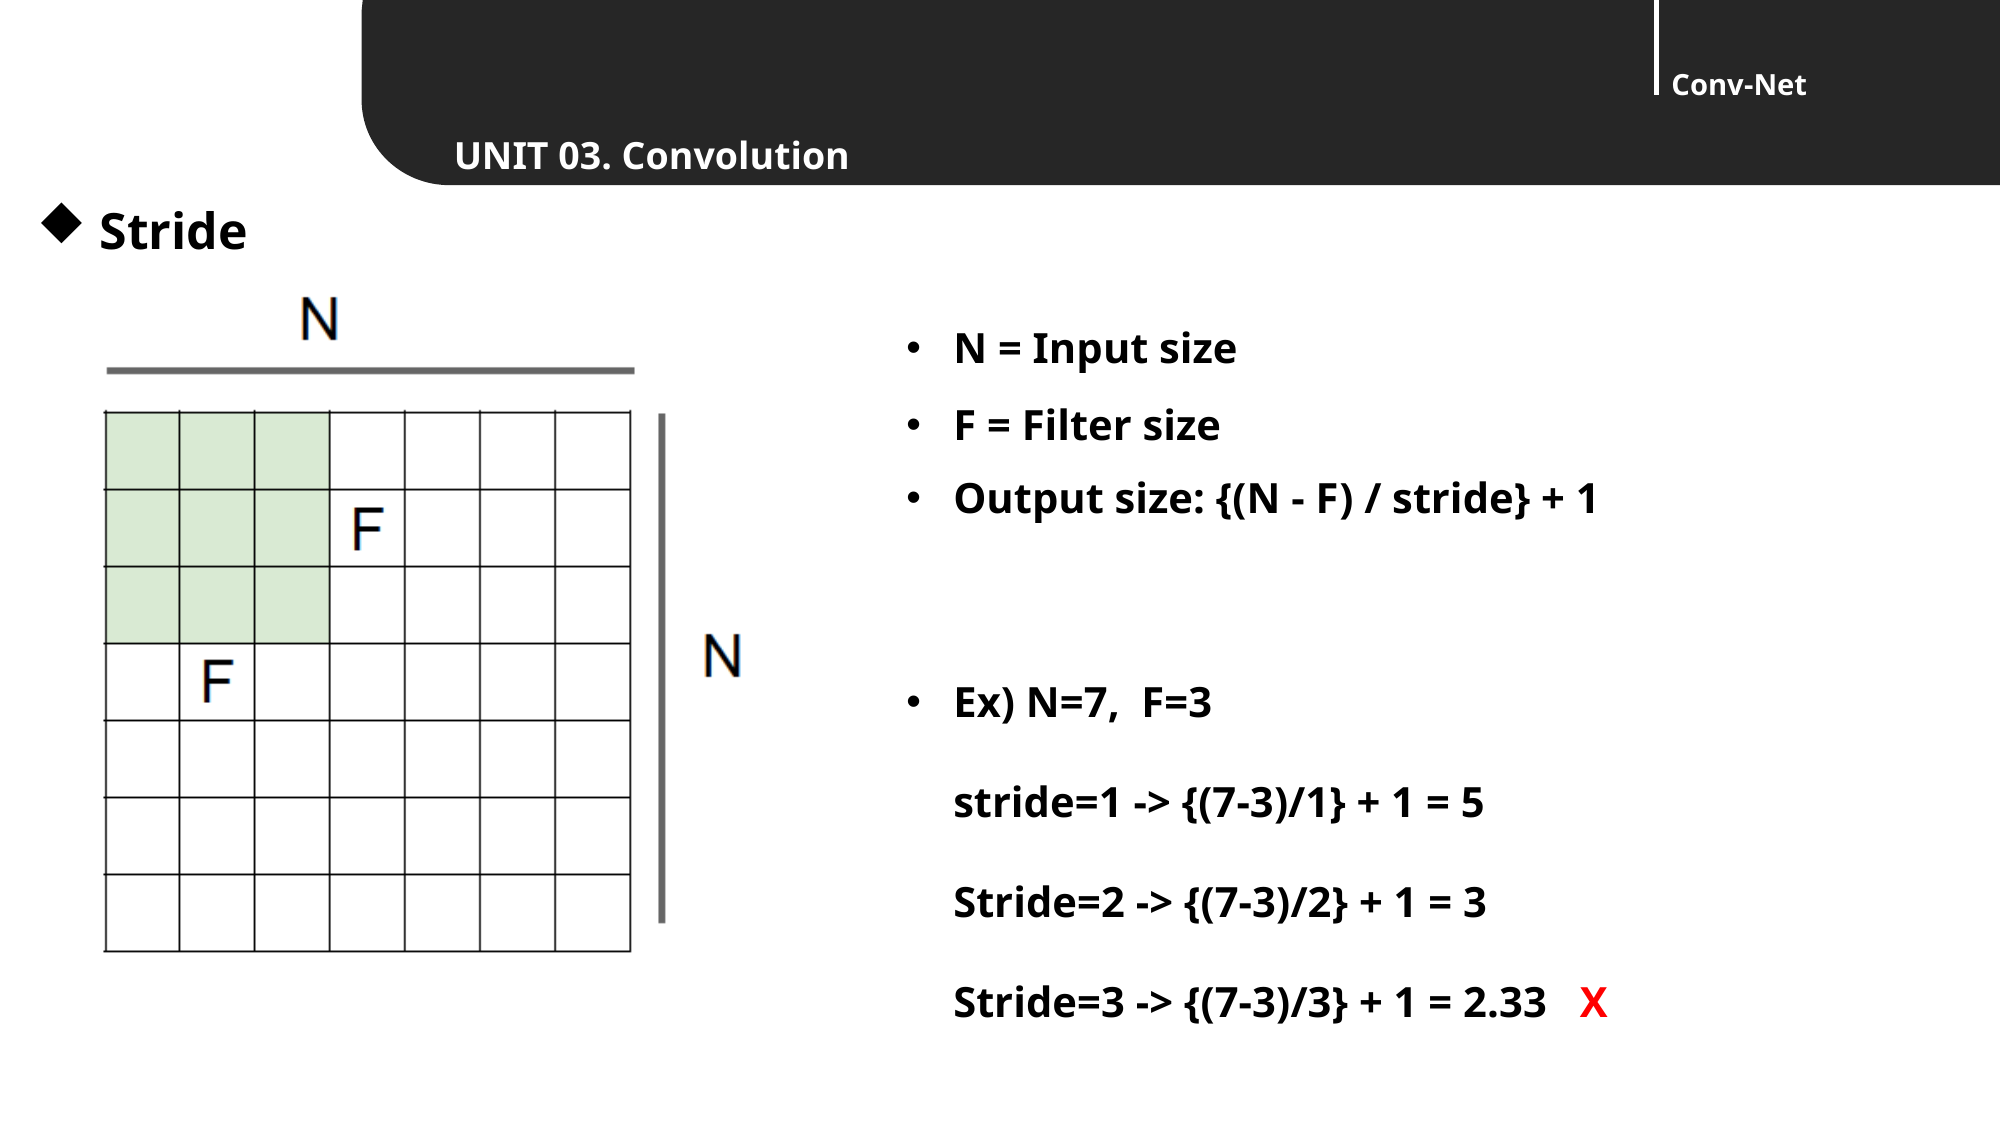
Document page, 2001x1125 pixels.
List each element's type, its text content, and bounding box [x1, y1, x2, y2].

text_box N = Input size [891, 314, 1842, 380]
text_box Stride [22, 191, 1661, 267]
text_box F = Filter size [891, 391, 1842, 457]
text_box Output size: {(N - F) / stride} + 1 [891, 464, 1842, 630]
text_box Ex) N=7, F=3 stride=1 -> {(7-3)/1} + 1 = 5 Stride=2 -> {(7-3)/2} + 1 = 3 Stride=3 -> {(7-3)/3} + 1 = 2.33 X [891, 668, 1842, 1084]
picture [85, 277, 792, 980]
